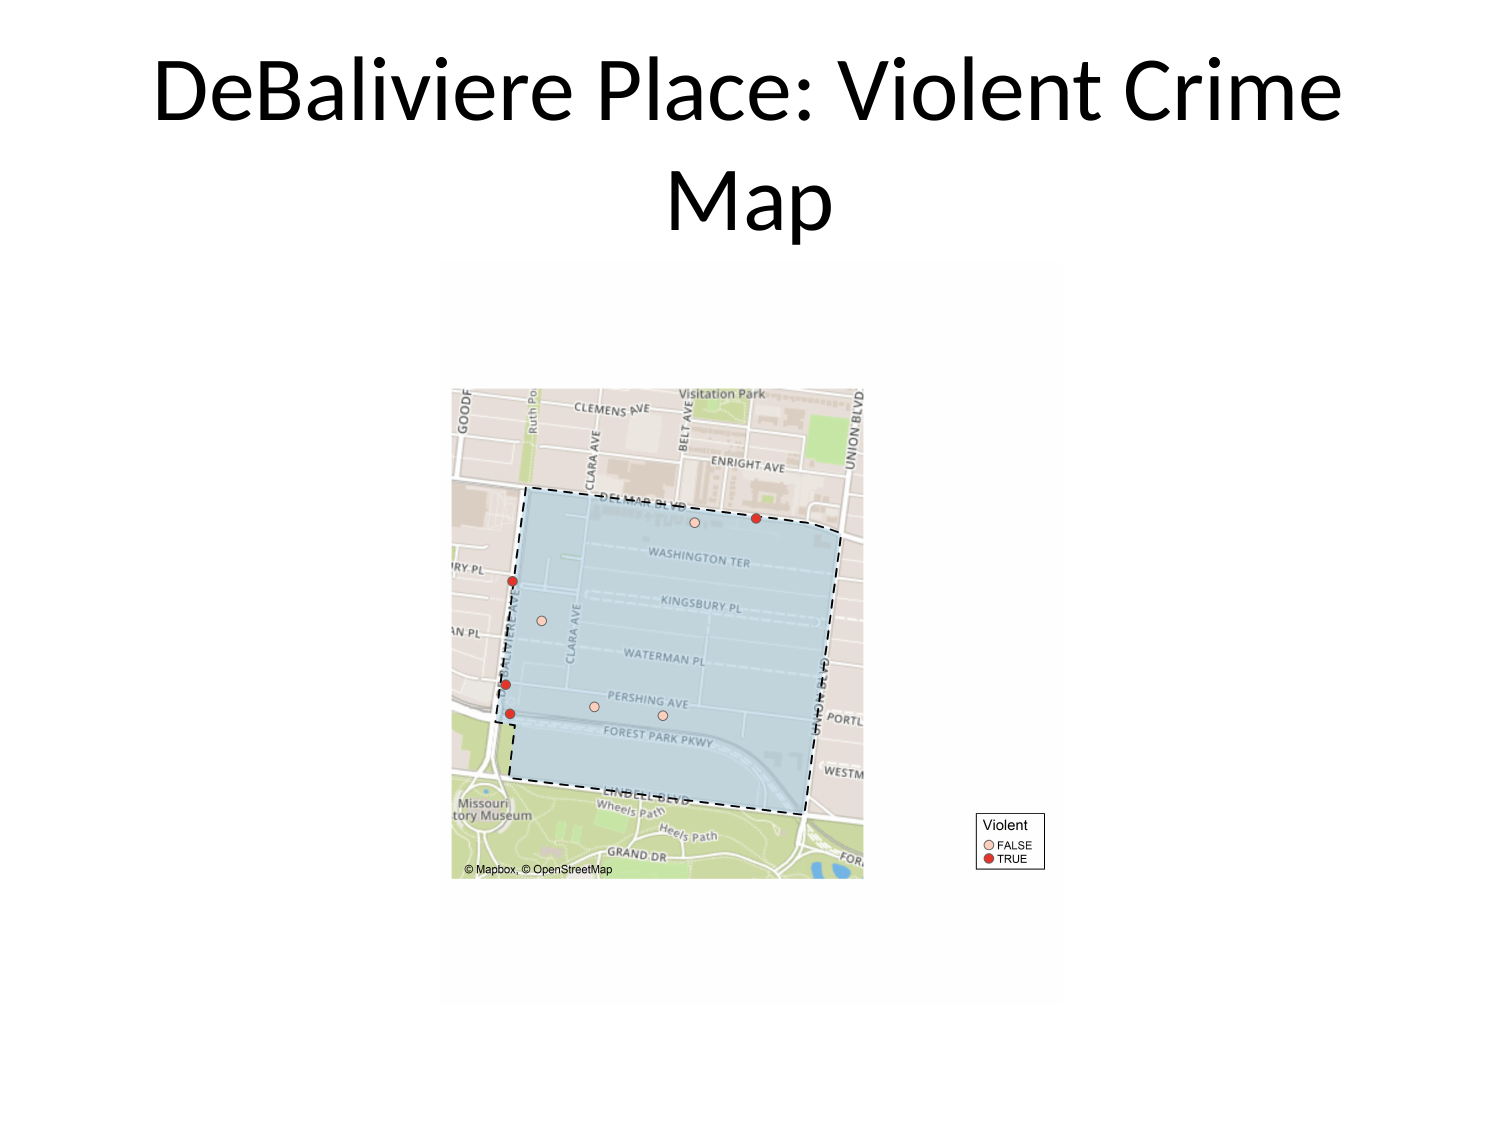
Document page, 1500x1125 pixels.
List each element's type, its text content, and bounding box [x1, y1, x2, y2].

picture [439, 262, 1063, 1005]
title DeBaliviere Place: Violent Crime Map [75, 45, 1425, 233]
